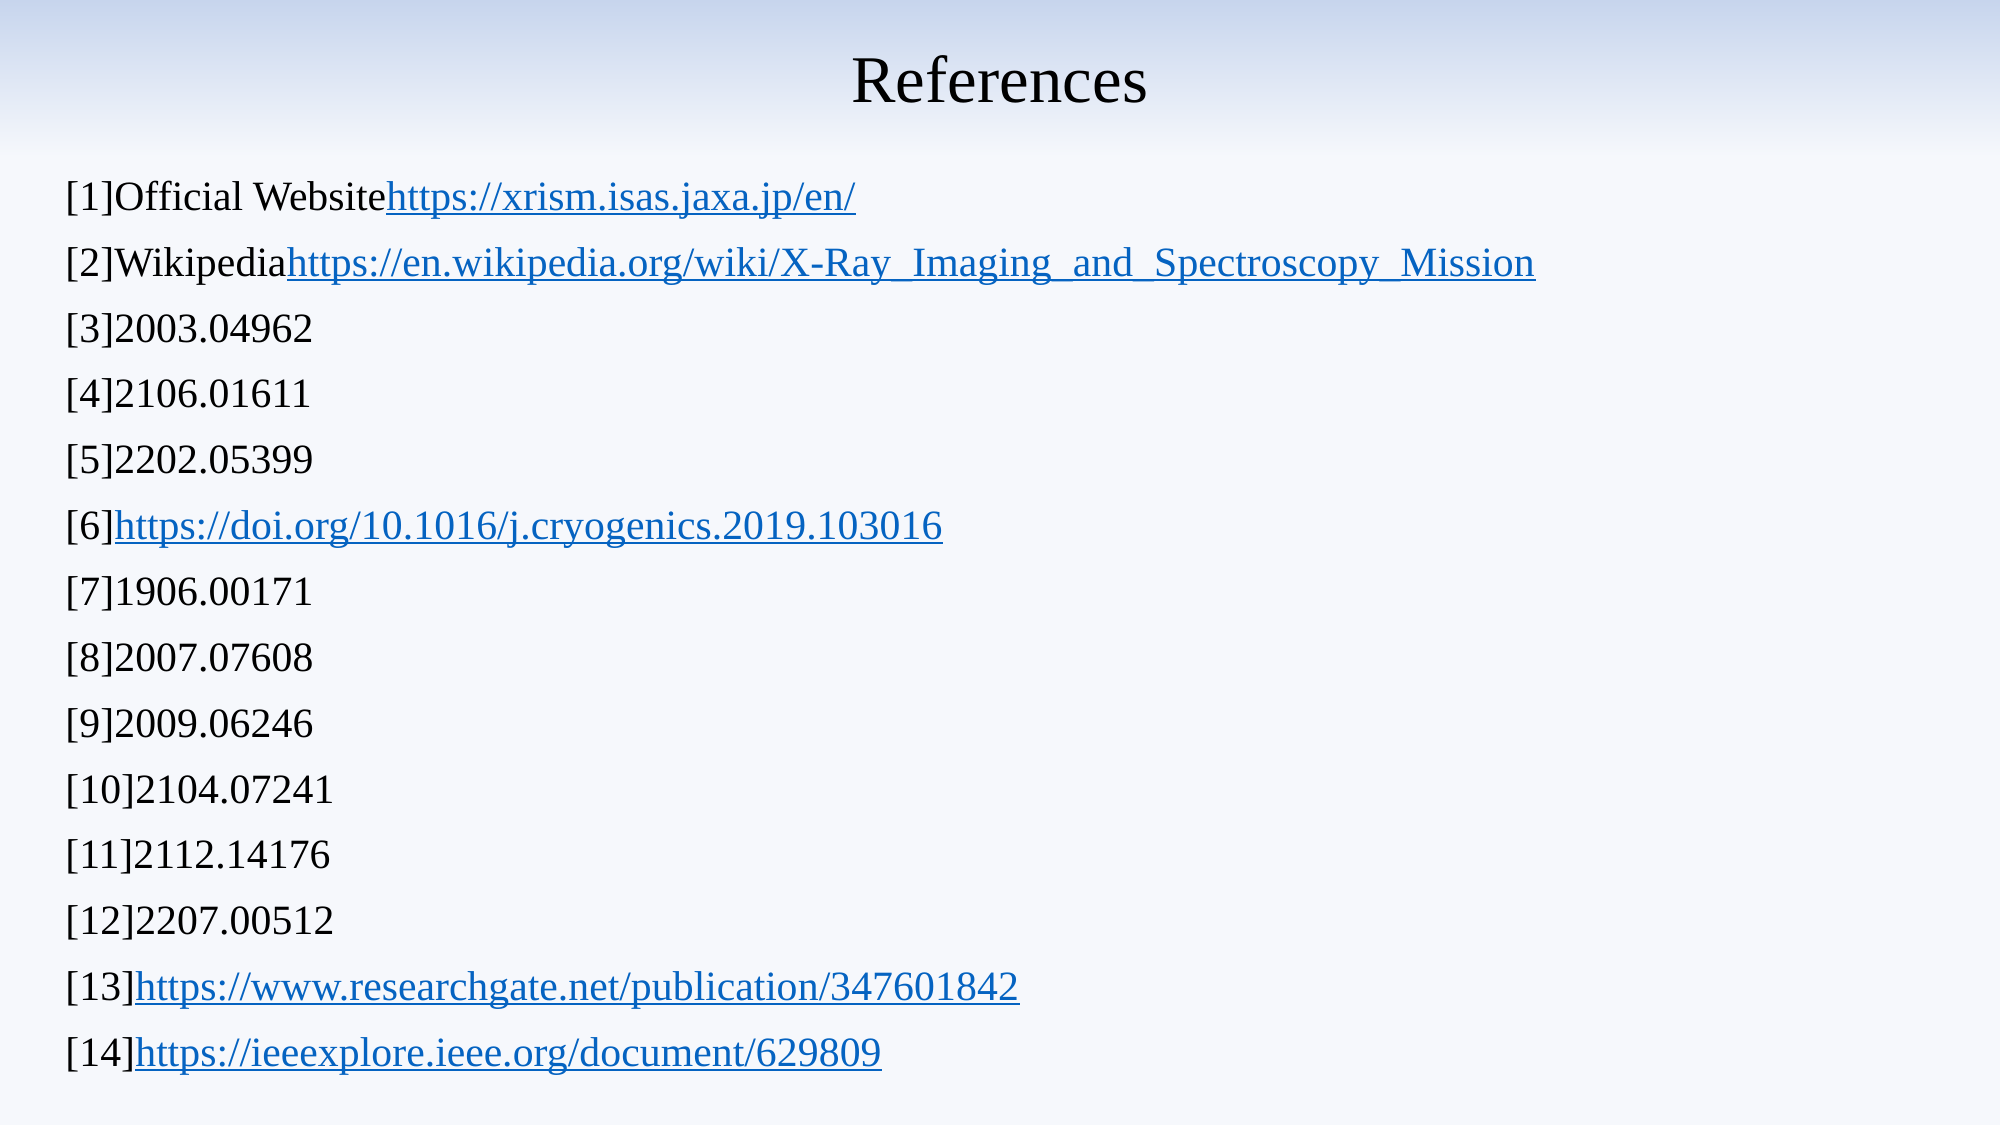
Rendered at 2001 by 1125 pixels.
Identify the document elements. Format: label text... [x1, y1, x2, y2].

title References [50, 34, 1950, 128]
list [1]Official Websitehttps://xrism.isas.jaxa.jp/en/ [2]Wikipediahttps://en.wikipedia.org/wiki/X-Ray_Imaging_and_Spectroscopy_Mission [3]2003.04962 [4]2106.01611 [5]2202.05399 [6]https://doi.org/10.1016/j.cryogenics.2019.103016 [7]1906.00171 [8]2007.07608 [9]2009.06246 [10]2104.07241 [11]2112.14176 [12]2207.00512 [13]https://www.researchgate.net/publication/347601842 [14]https://ieeexplore.ieee.org/document/629809 [50, 167, 1950, 1111]
